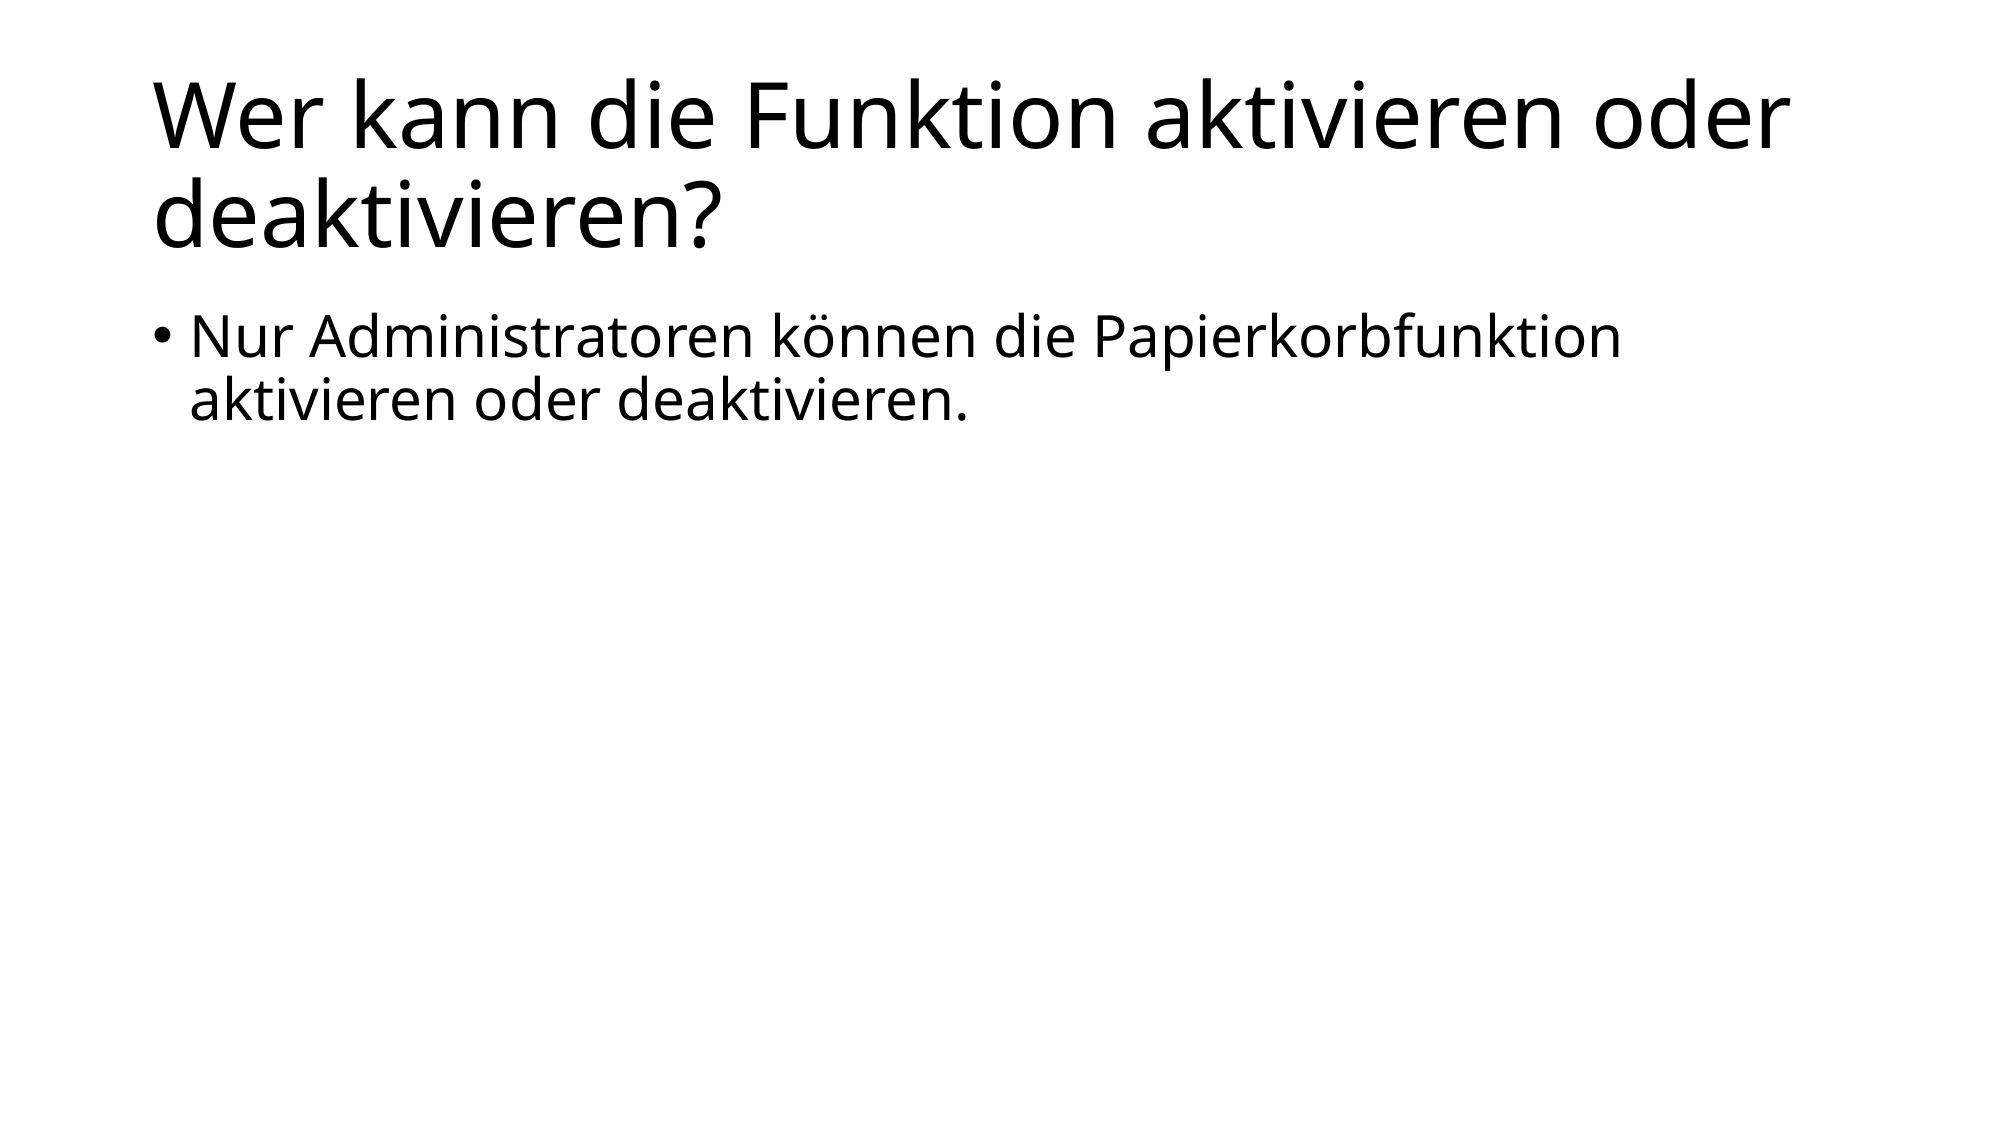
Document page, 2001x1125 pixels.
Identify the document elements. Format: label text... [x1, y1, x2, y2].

list Nur Administratoren können die Papierkorbfunktion aktivieren oder deaktivieren. [137, 299, 1863, 1014]
title Wer kann die Funktion aktivieren oder deaktivieren? [137, 59, 1863, 278]
